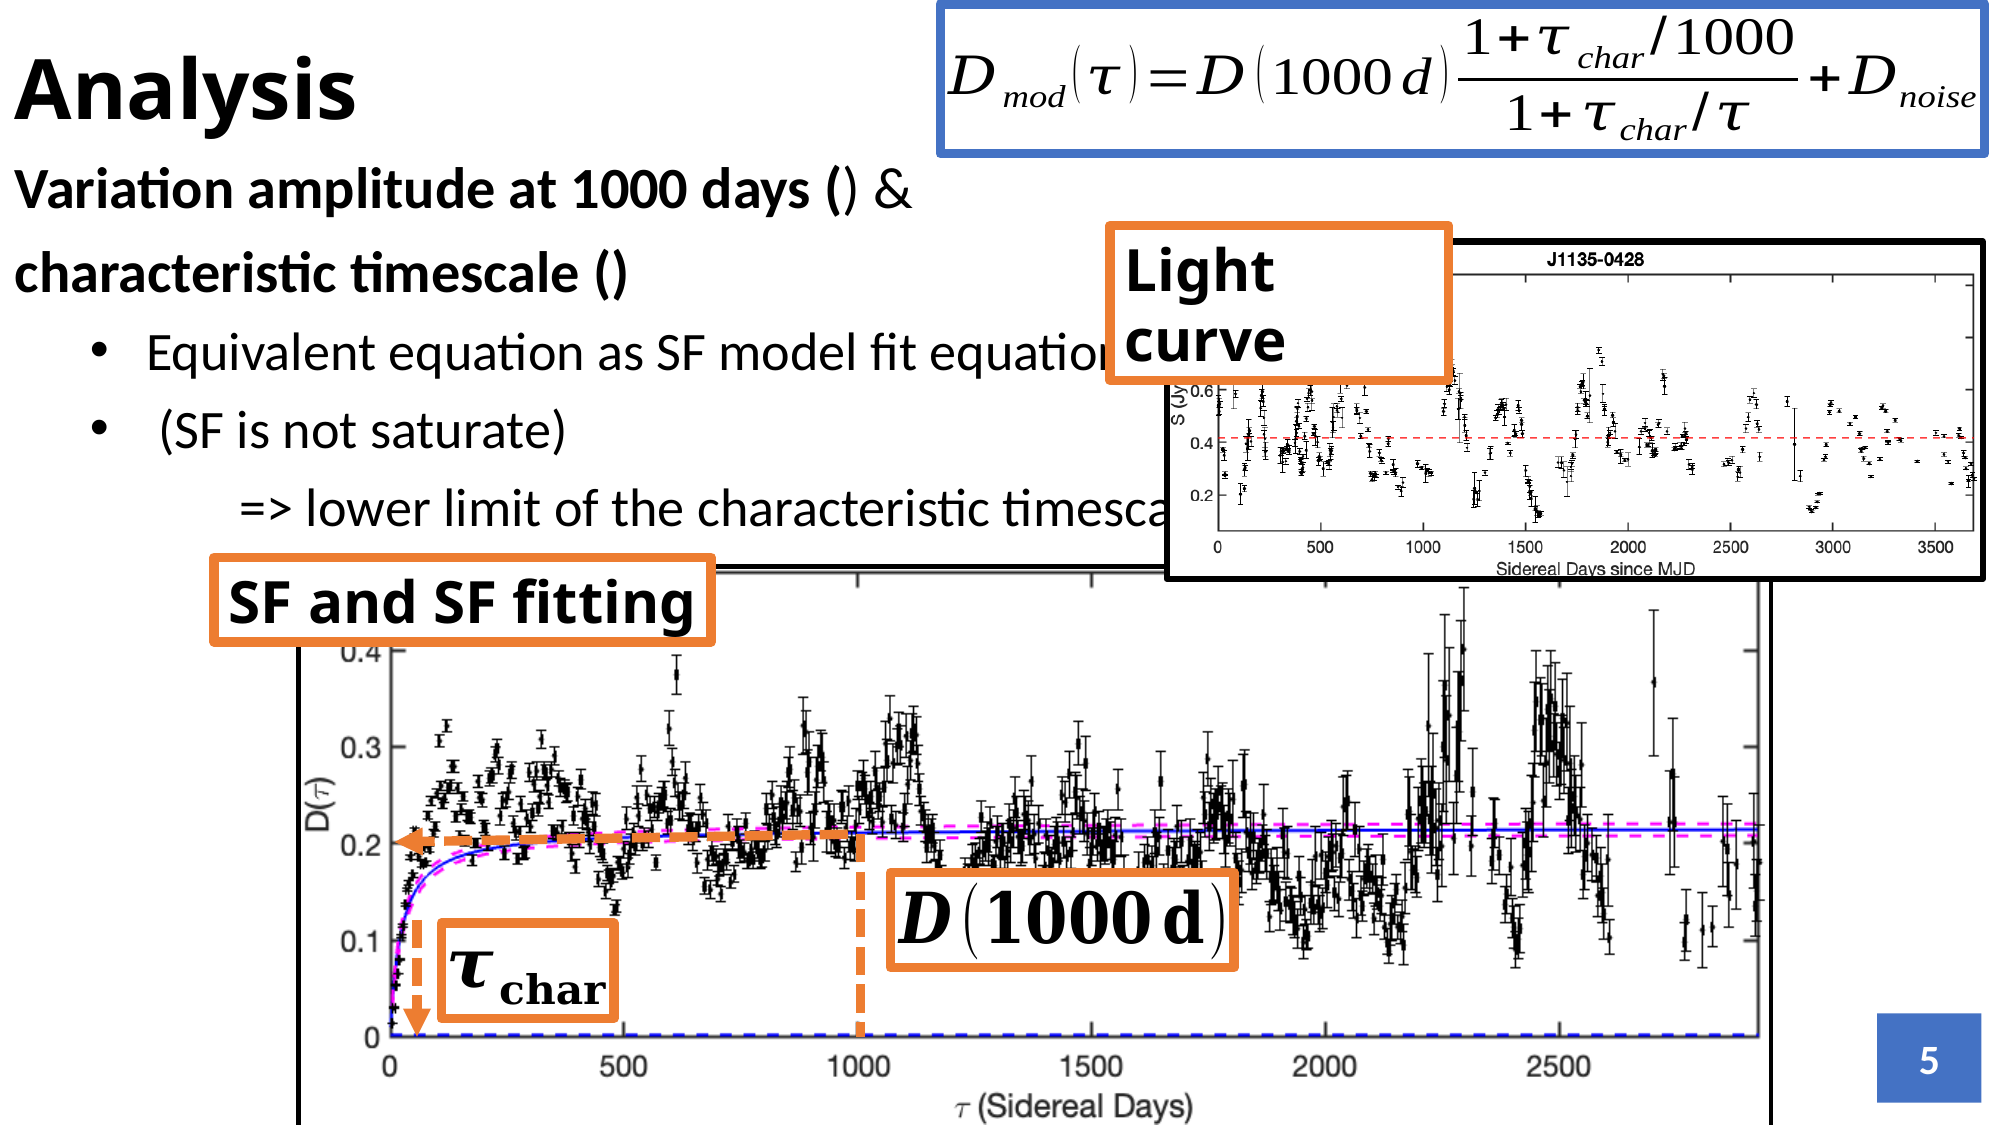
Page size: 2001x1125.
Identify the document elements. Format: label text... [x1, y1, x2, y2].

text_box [416, 919, 610, 1037]
text_box SF and SF fitting [214, 557, 712, 642]
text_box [394, 834, 848, 842]
picture [301, 244, 1980, 1125]
slide_number 4 [1877, 1013, 1982, 1103]
text_box Light curve [1110, 225, 1449, 381]
